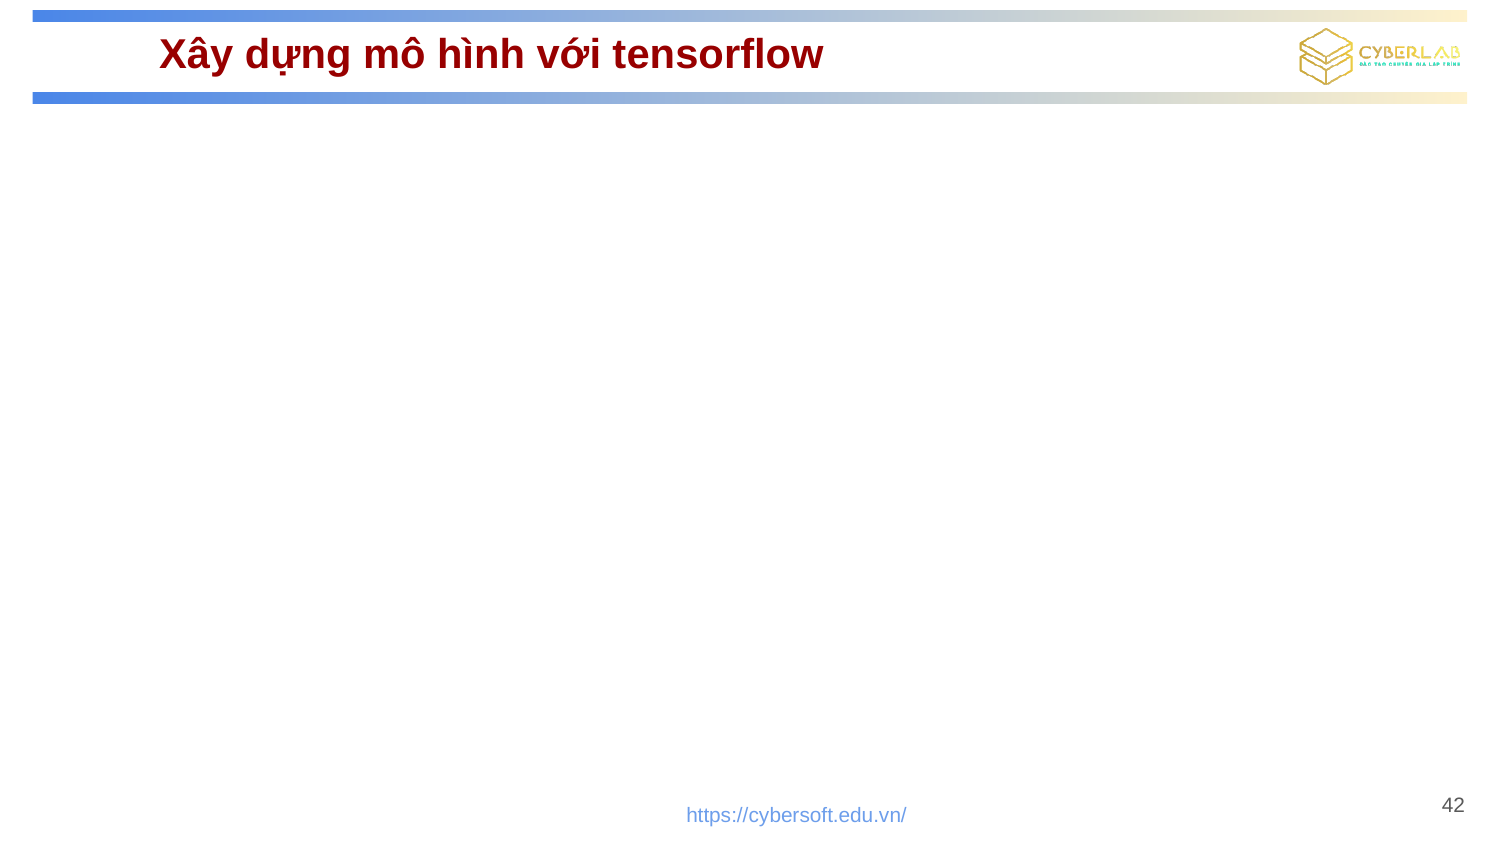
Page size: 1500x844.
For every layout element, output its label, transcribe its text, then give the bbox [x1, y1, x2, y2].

slide_number 42 [1389, 782, 1480, 830]
picture [1449, 28, 1468, 85]
title Xây dựng mô hình với tensorflow [144, 12, 1449, 93]
